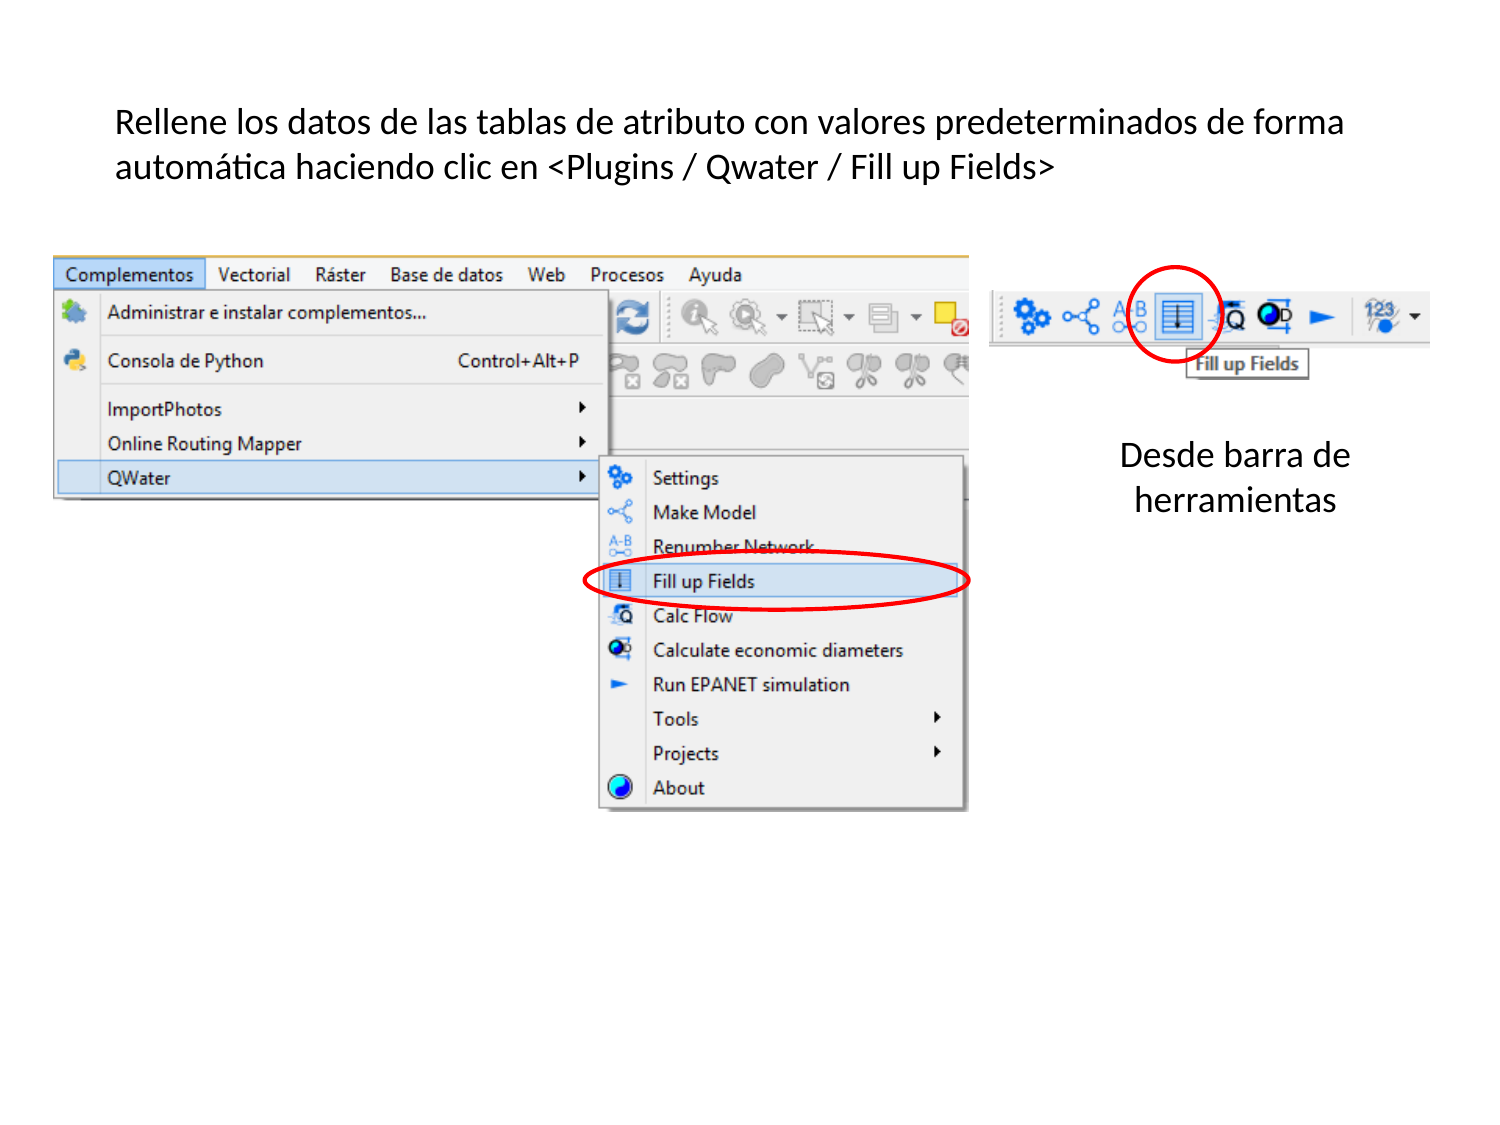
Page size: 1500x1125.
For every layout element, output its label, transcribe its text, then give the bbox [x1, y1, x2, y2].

text_box Rellene los datos de las tablas de atributo con valores predeterminados de forma automática haciendo clic en <Plugins / Qwater / Fill up Fields> [100, 89, 1436, 195]
text_box Desde barra de herramientas [1009, 422, 1462, 528]
picture [989, 290, 1431, 380]
text_box [1132, 265, 1218, 289]
picture [52, 255, 969, 812]
